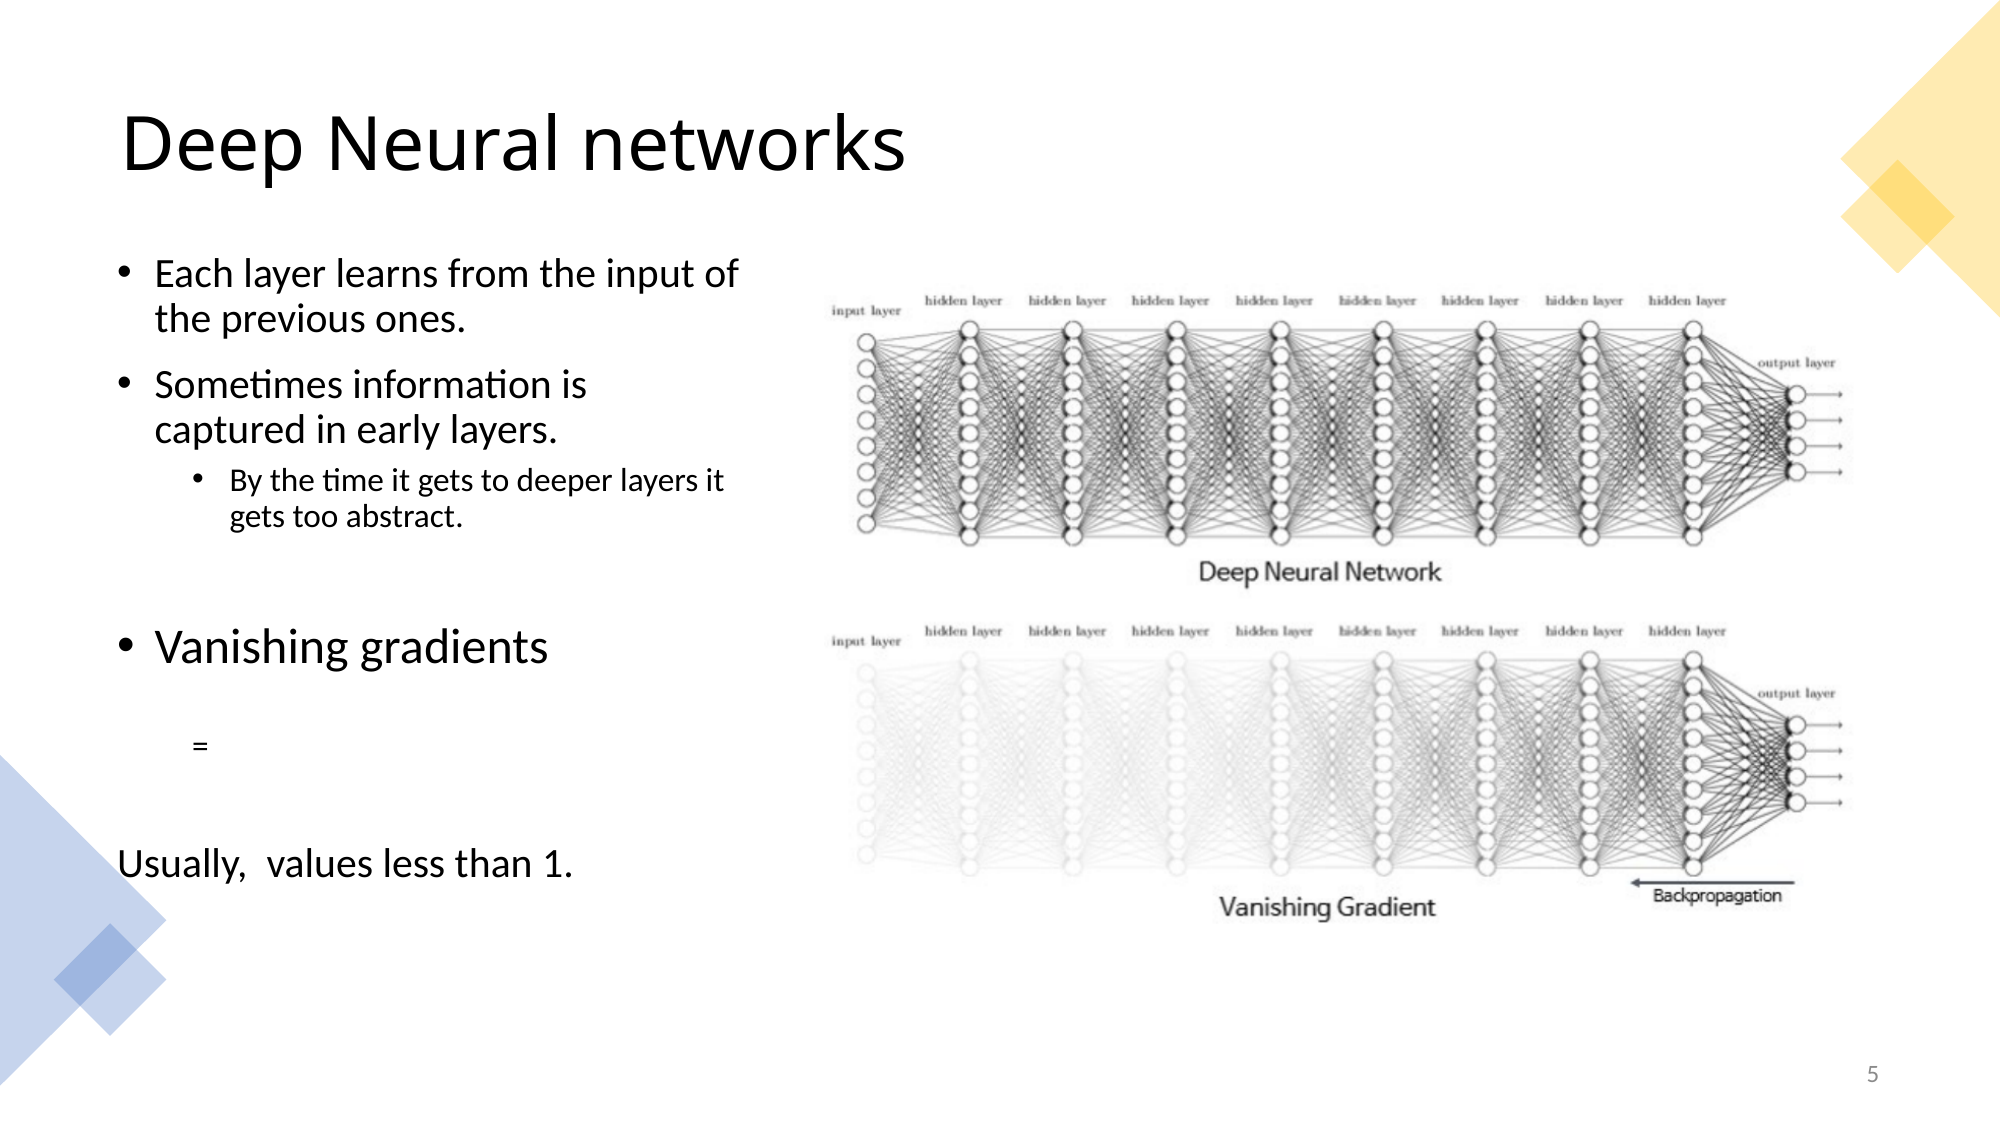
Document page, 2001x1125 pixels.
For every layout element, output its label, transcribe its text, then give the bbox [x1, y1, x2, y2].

slide_number 5 [1444, 1042, 1895, 1103]
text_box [1840, 0, 2000, 318]
picture [818, 273, 1942, 949]
text_box [0, 0, 2000, 1125]
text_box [0, 754, 167, 1086]
title Deep Neural networks [105, 52, 1840, 240]
